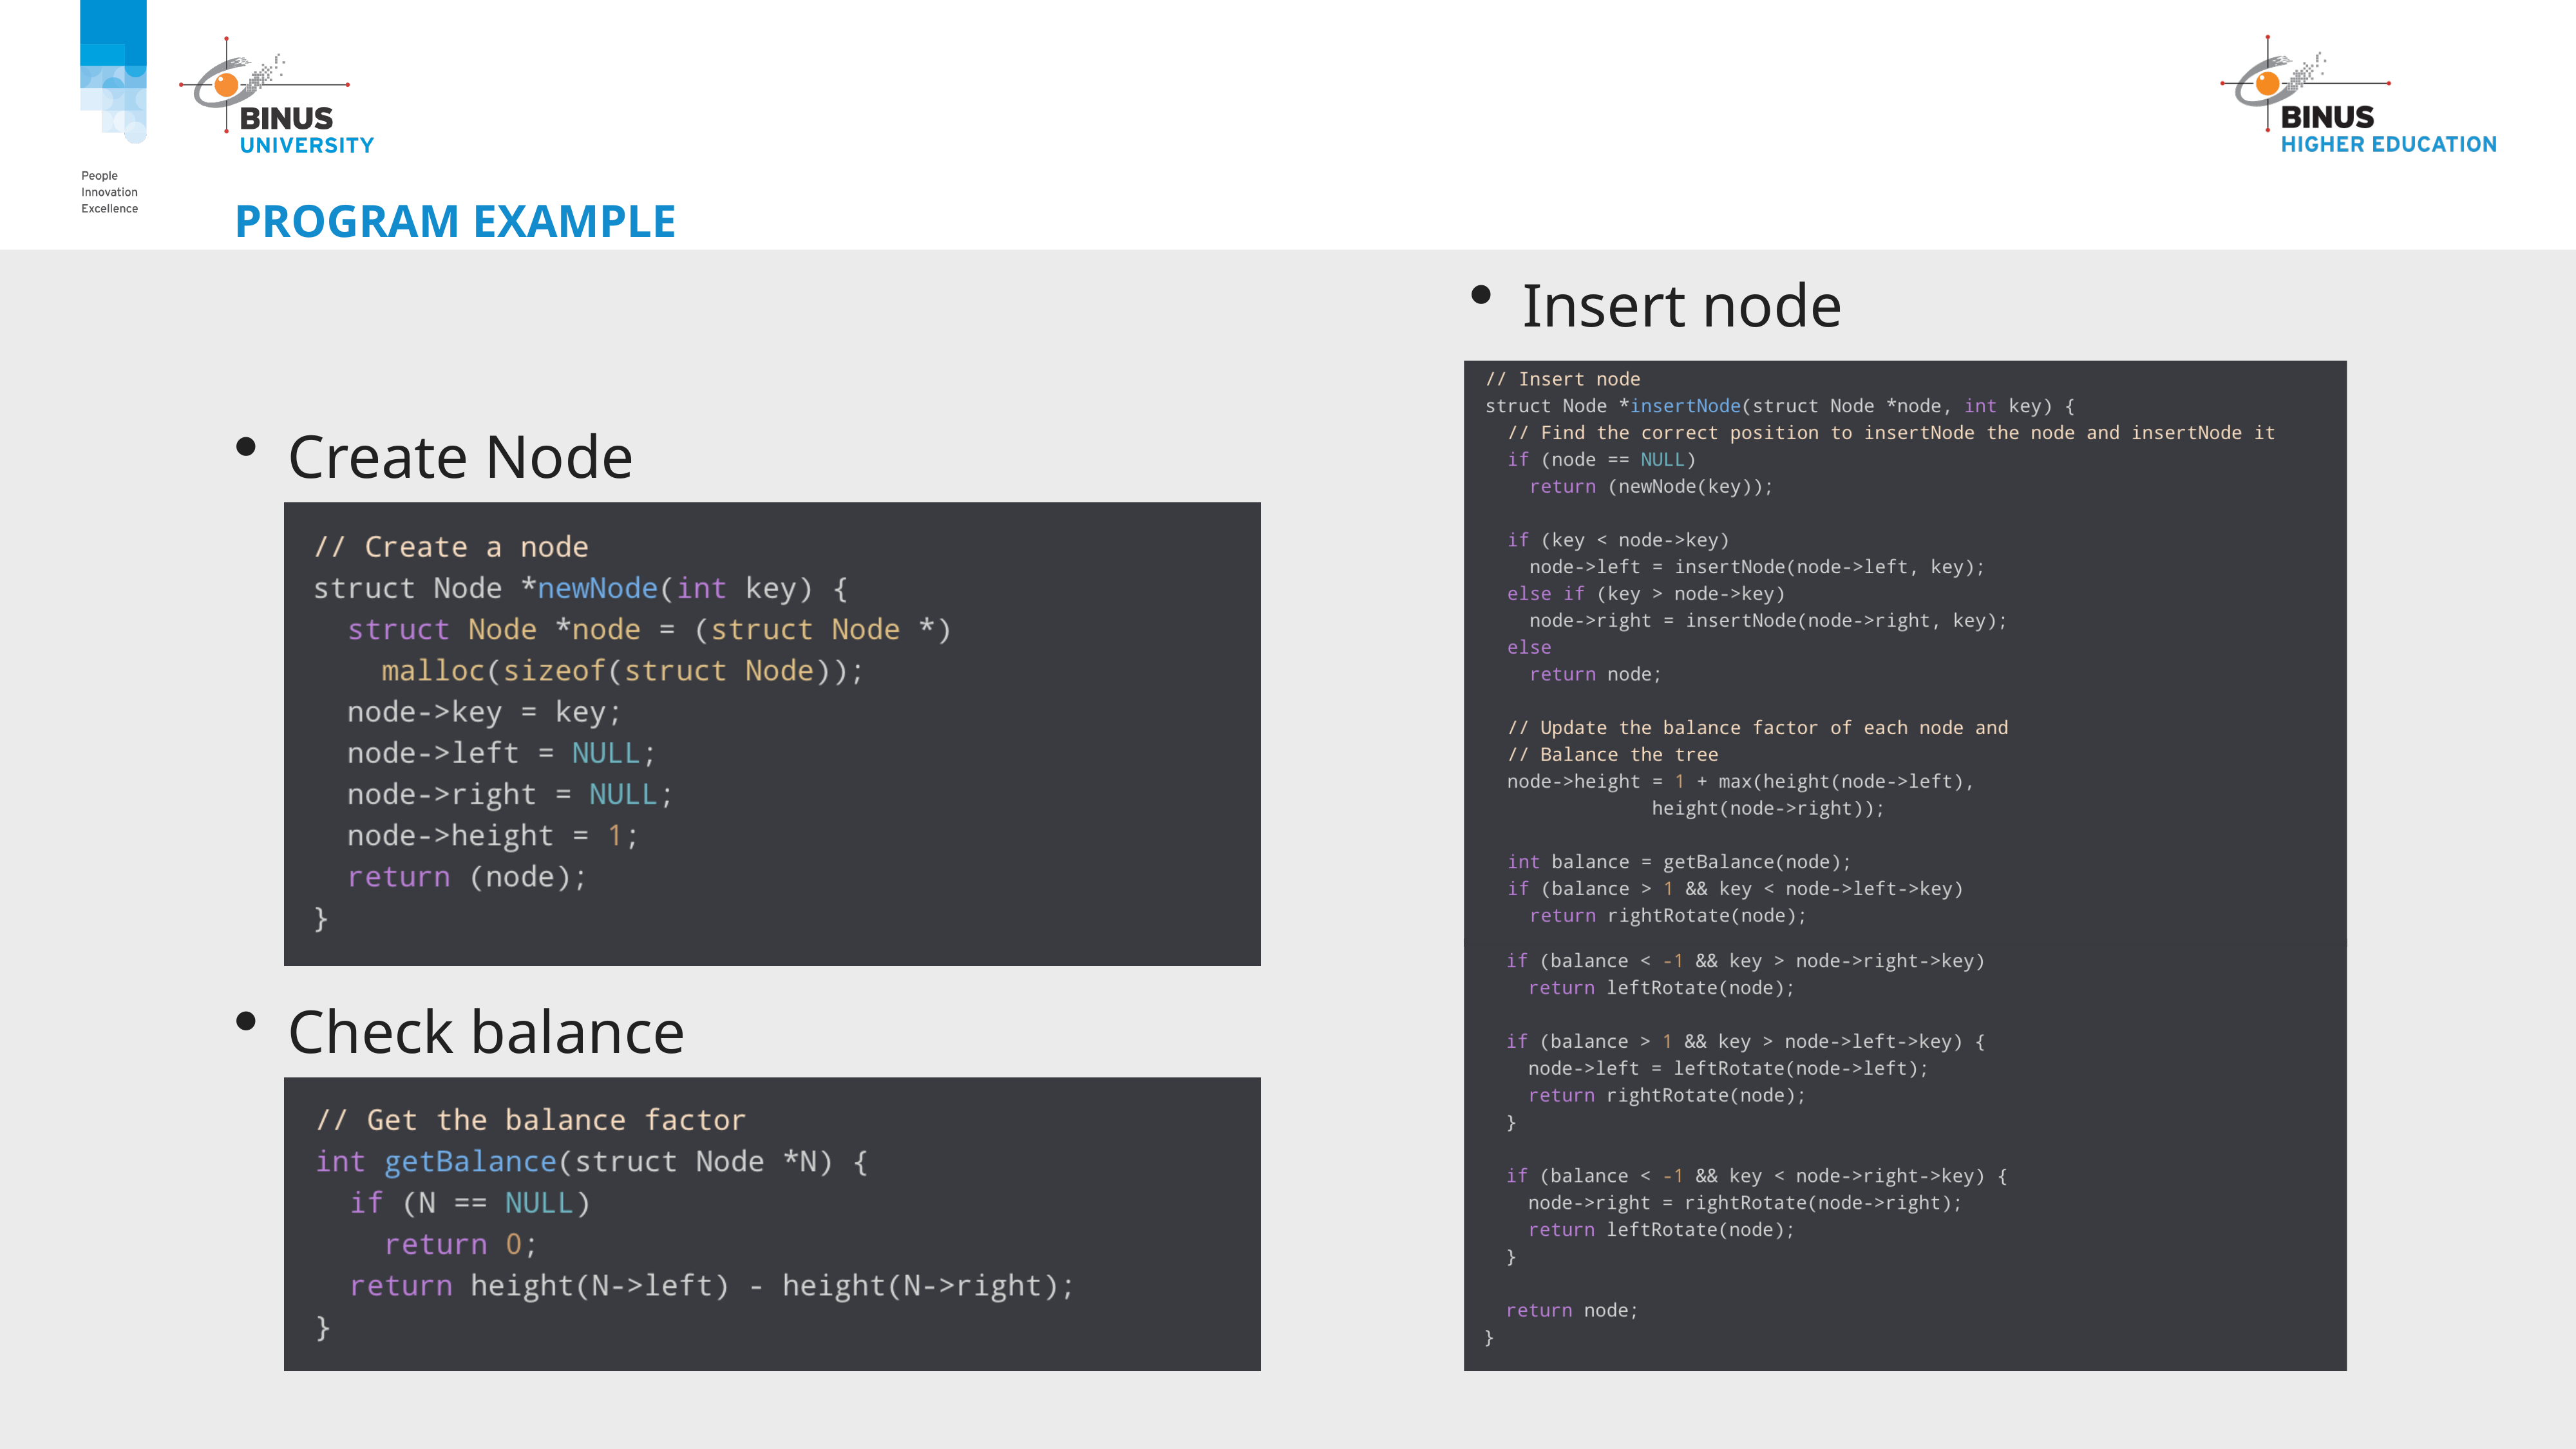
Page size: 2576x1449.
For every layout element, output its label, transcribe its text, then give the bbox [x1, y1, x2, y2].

picture [2199, 0, 2496, 156]
picture [81, 146, 146, 213]
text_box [1464, 361, 2347, 1371]
text_box Check balance [229, 989, 1464, 1078]
picture [80, 66, 147, 144]
title Program Example [228, 197, 1784, 252]
picture [283, 502, 1262, 967]
picture [283, 1077, 1262, 1371]
list Create Node [228, 413, 1464, 504]
picture [174, 25, 374, 161]
text_box Insert node [1464, 262, 2576, 352]
